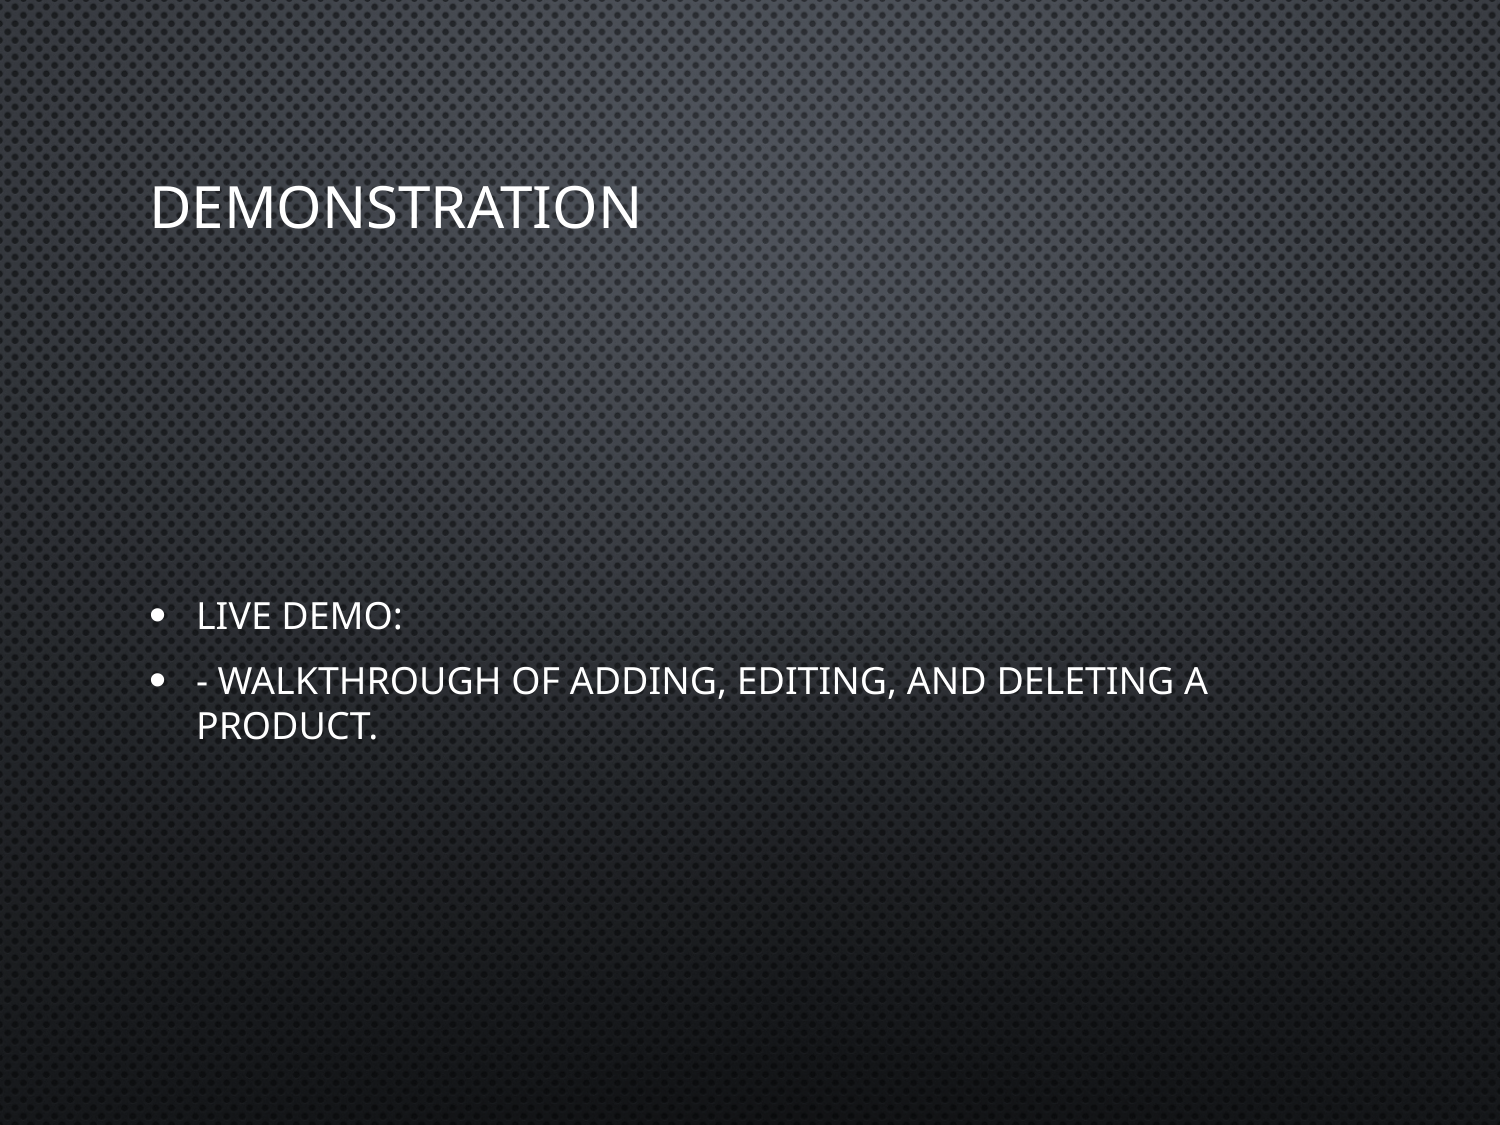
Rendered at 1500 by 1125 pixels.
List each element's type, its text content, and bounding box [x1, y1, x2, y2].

title Demonstration [134, 97, 1367, 314]
list Live Demo: - Walkthrough of adding, editing, and deleting a product. [134, 338, 1367, 1001]
